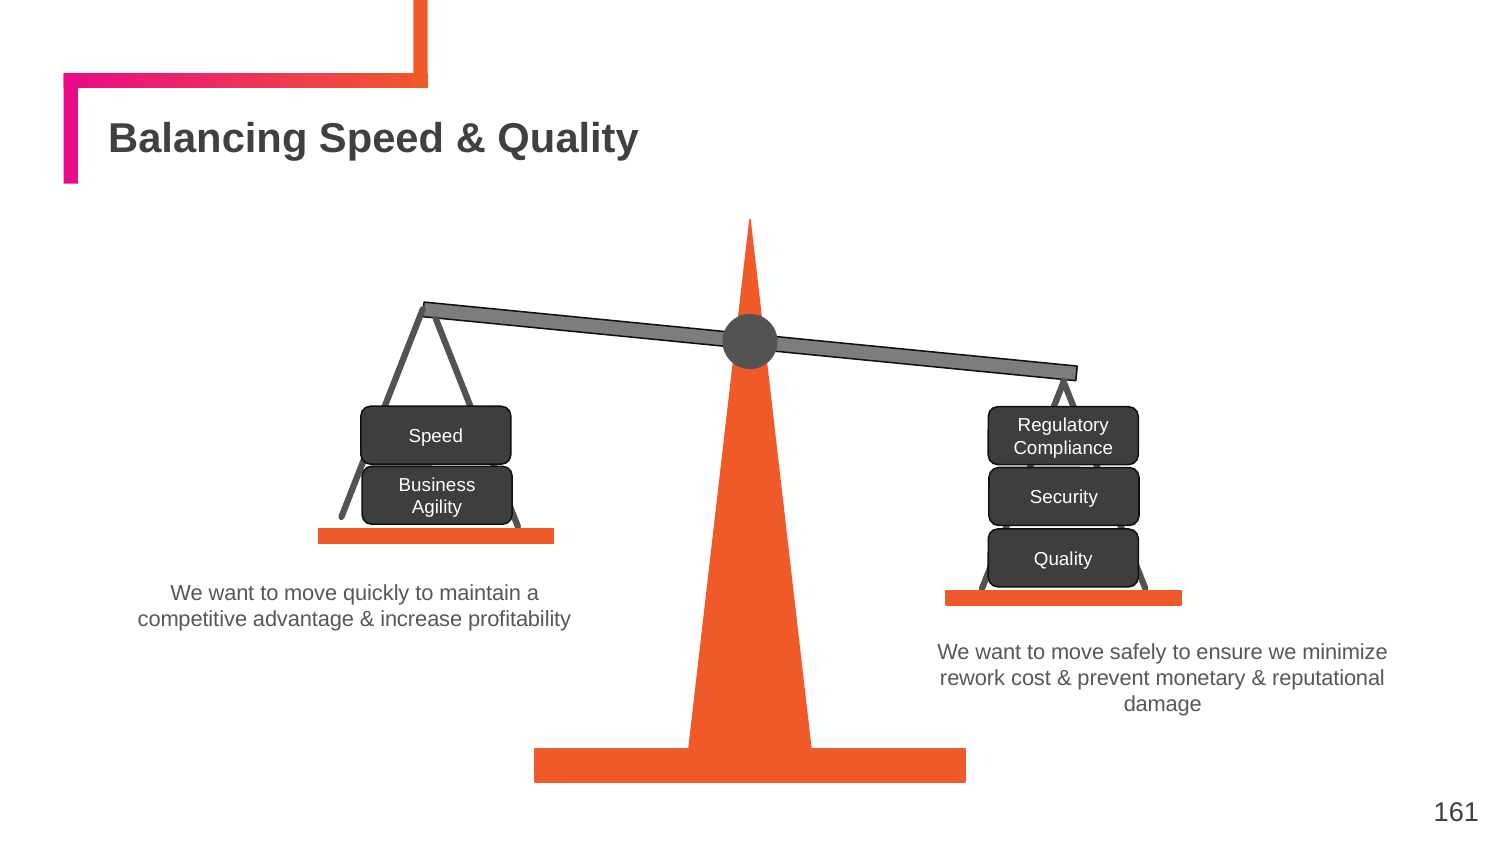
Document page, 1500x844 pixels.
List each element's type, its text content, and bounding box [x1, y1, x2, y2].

slide_number 161 [1403, 779, 1494, 844]
title Balancing Speed & Quality [100, 117, 1455, 169]
text_box [534, 748, 965, 783]
text_box We want to move safely to ensure we minimize rework cost & prevent monetary & reputational damage [921, 635, 1405, 719]
text_box [557, 315, 724, 347]
text_box We want to move quickly to maintain a competitive advantage & increase profitability [113, 563, 597, 646]
text_box [423, 302, 475, 307]
text_box [688, 363, 812, 755]
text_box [318, 309, 554, 544]
text_box [775, 336, 1078, 379]
text_box [738, 219, 762, 317]
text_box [945, 380, 1182, 606]
text_box [723, 314, 777, 369]
